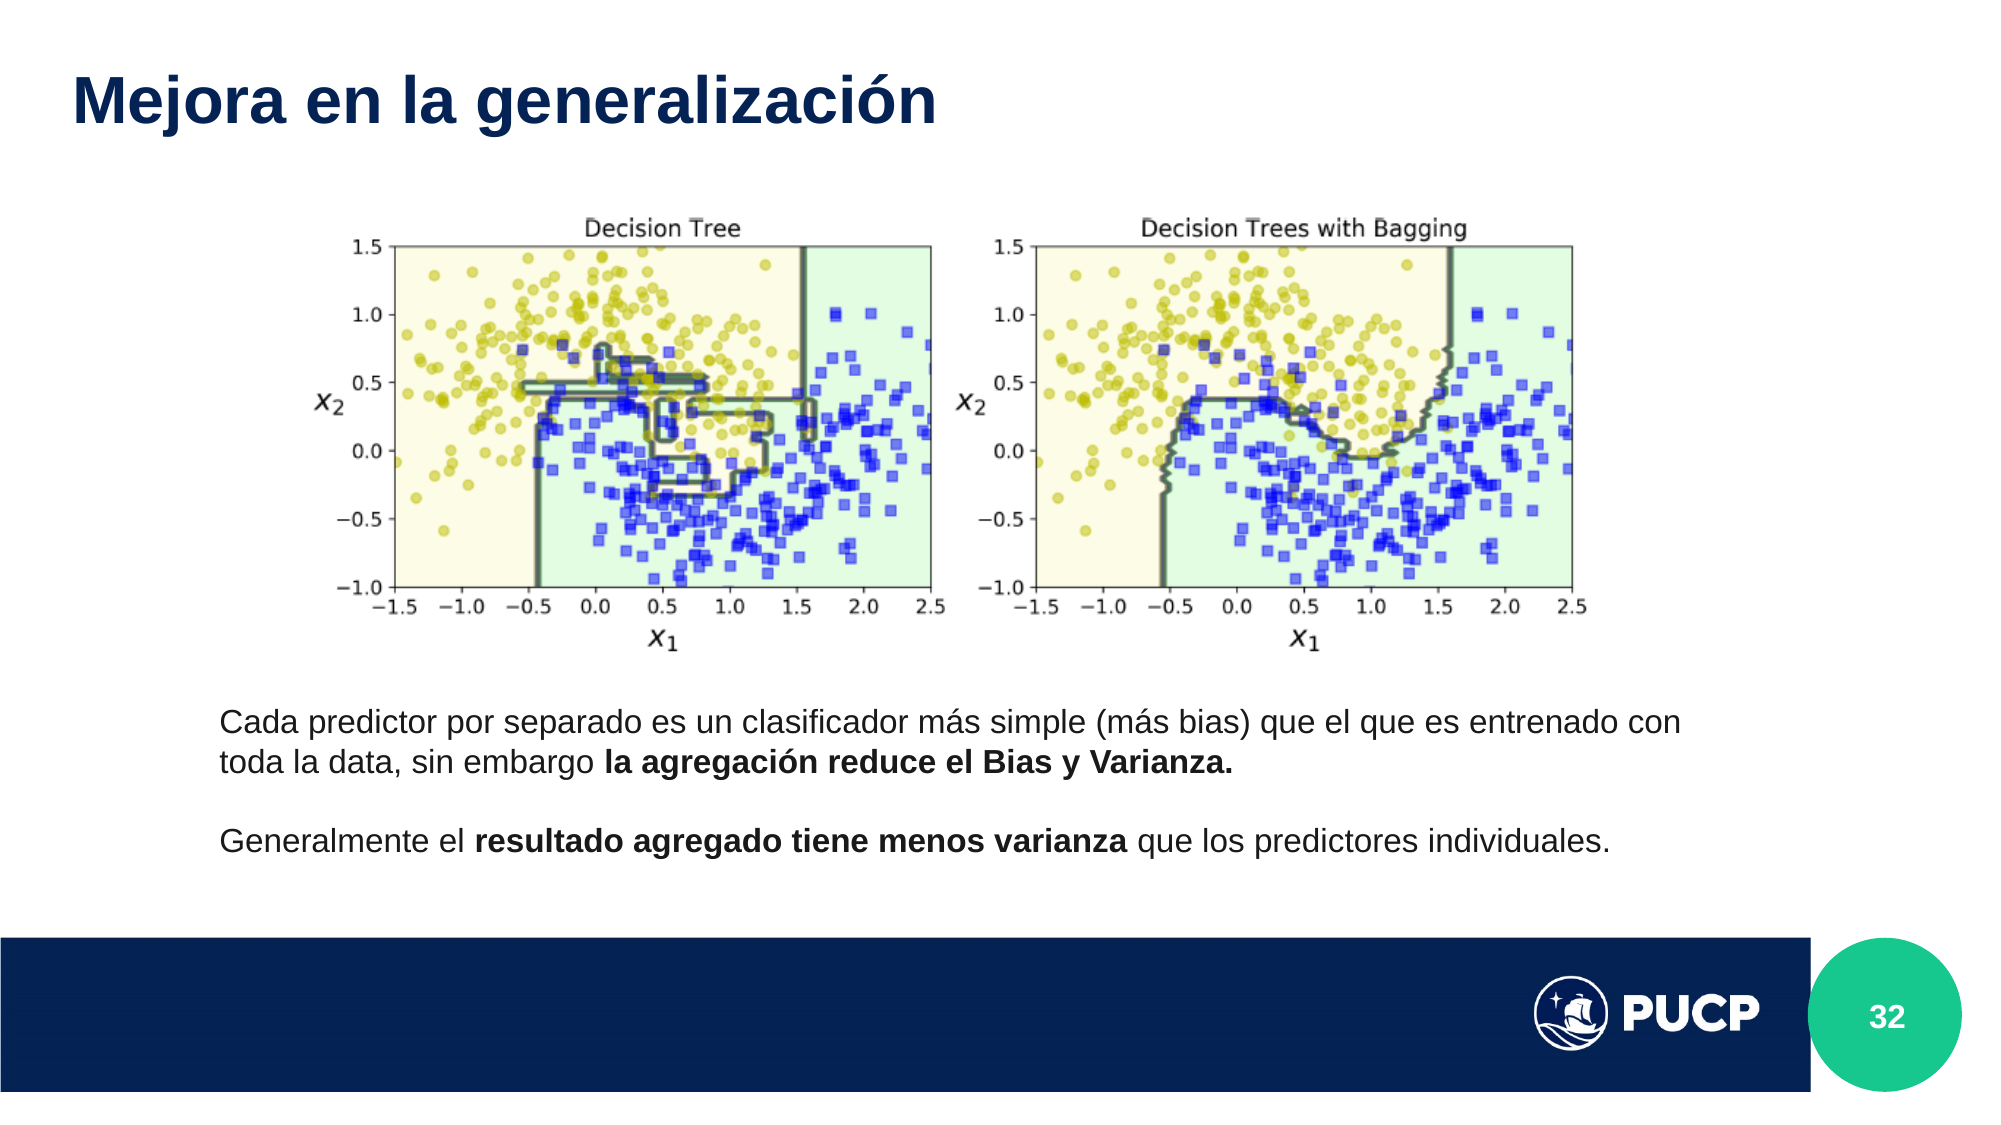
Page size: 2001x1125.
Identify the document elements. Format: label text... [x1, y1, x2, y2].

picture [292, 206, 1601, 666]
slide_number 32 [1836, 984, 1939, 1045]
text_box Cada predictor por separado es un clasificador más simple (más bias) que el que es entrenado con toda la data, sin embargo la agregación reduce el Bias y Varianza. Generalmente el resultado agregado tiene menos varianza que los predictores individuales. [204, 692, 1732, 867]
text_box Mejora en la generalización [57, 50, 1837, 153]
picture [0, 937, 1811, 1092]
